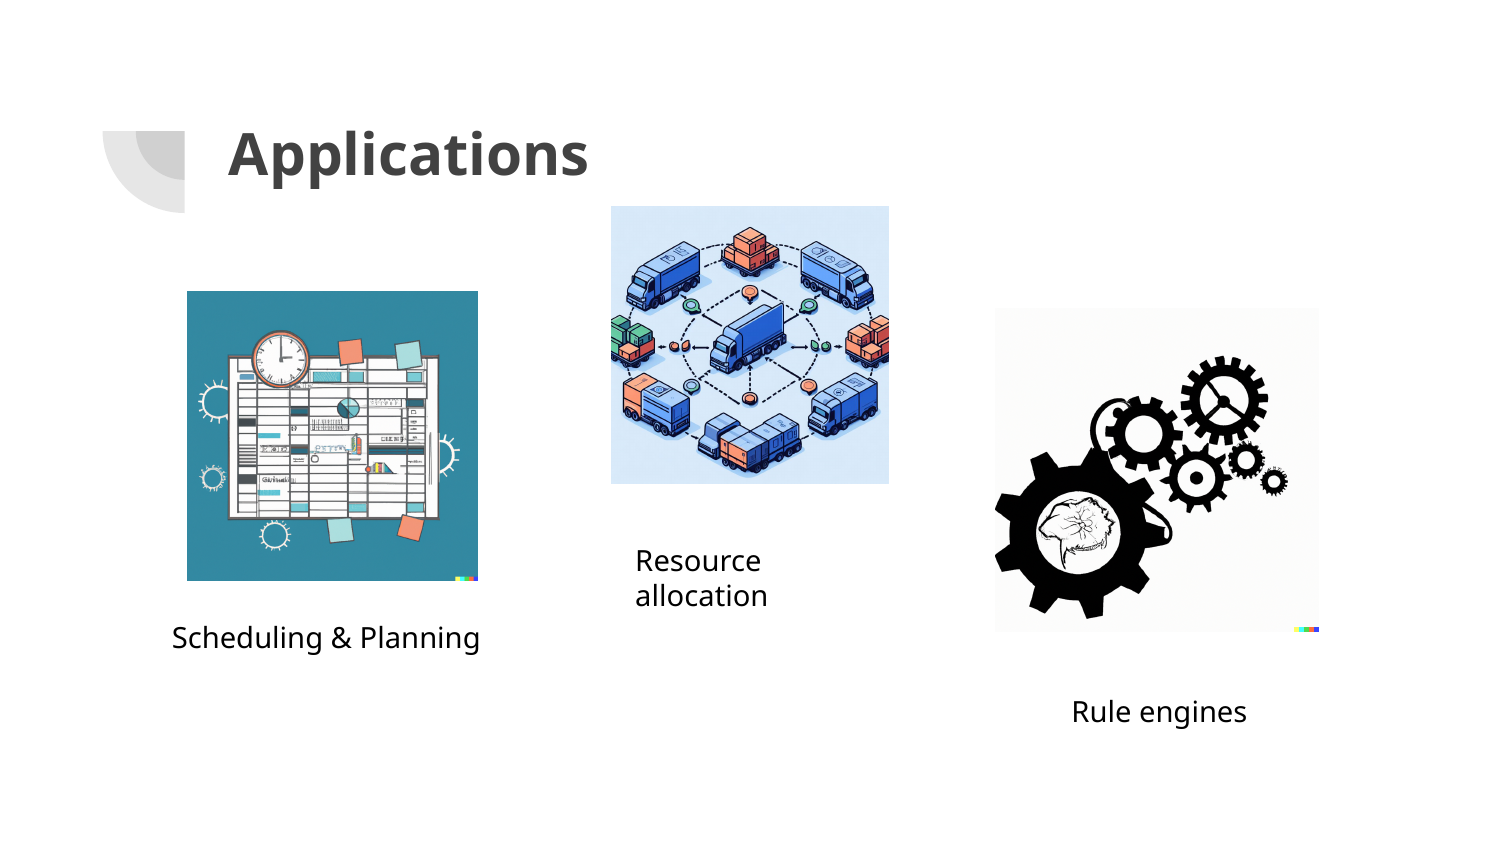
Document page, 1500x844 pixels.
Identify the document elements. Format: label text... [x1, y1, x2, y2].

picture [995, 308, 1319, 632]
text_box Rule engines [1056, 678, 1347, 744]
text_box Scheduling & Planning [156, 604, 559, 670]
picture [611, 206, 889, 484]
text_box Resource allocation [620, 527, 910, 627]
title Applications [213, 98, 1368, 263]
picture [187, 290, 478, 581]
